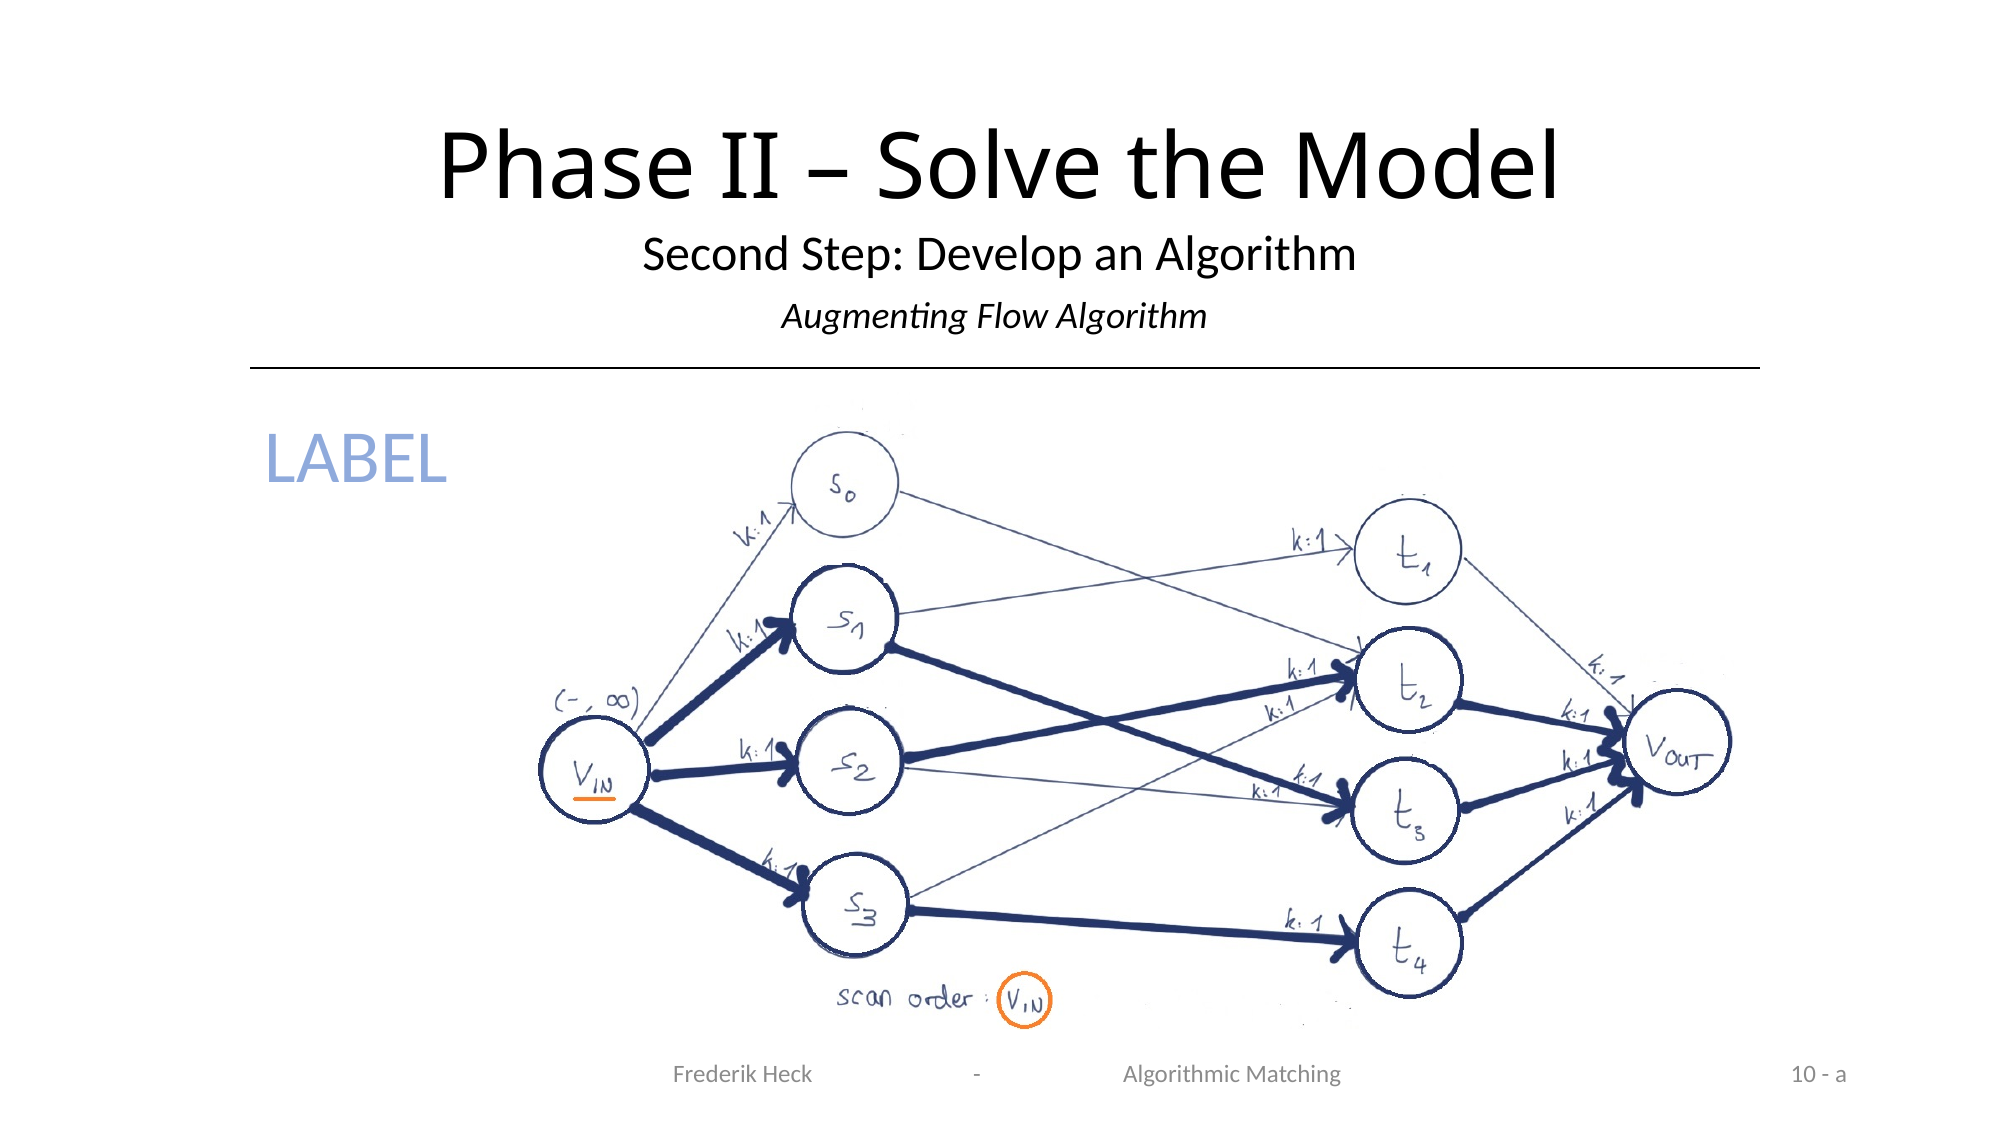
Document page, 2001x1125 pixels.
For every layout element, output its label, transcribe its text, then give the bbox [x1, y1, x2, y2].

title Phase II – Solve the Model [137, 59, 1863, 212]
text_box Augmenting Flow Algorithm [577, 283, 1413, 344]
text_box Second Step: Develop an Algorithm [137, 212, 1863, 348]
slide_number 10 - a [1504, 1042, 1863, 1103]
text_box LABEL [250, 400, 507, 506]
footer Frederik Heck - Algorithmic Matching [516, 1042, 1504, 1103]
picture [515, 385, 1760, 1036]
